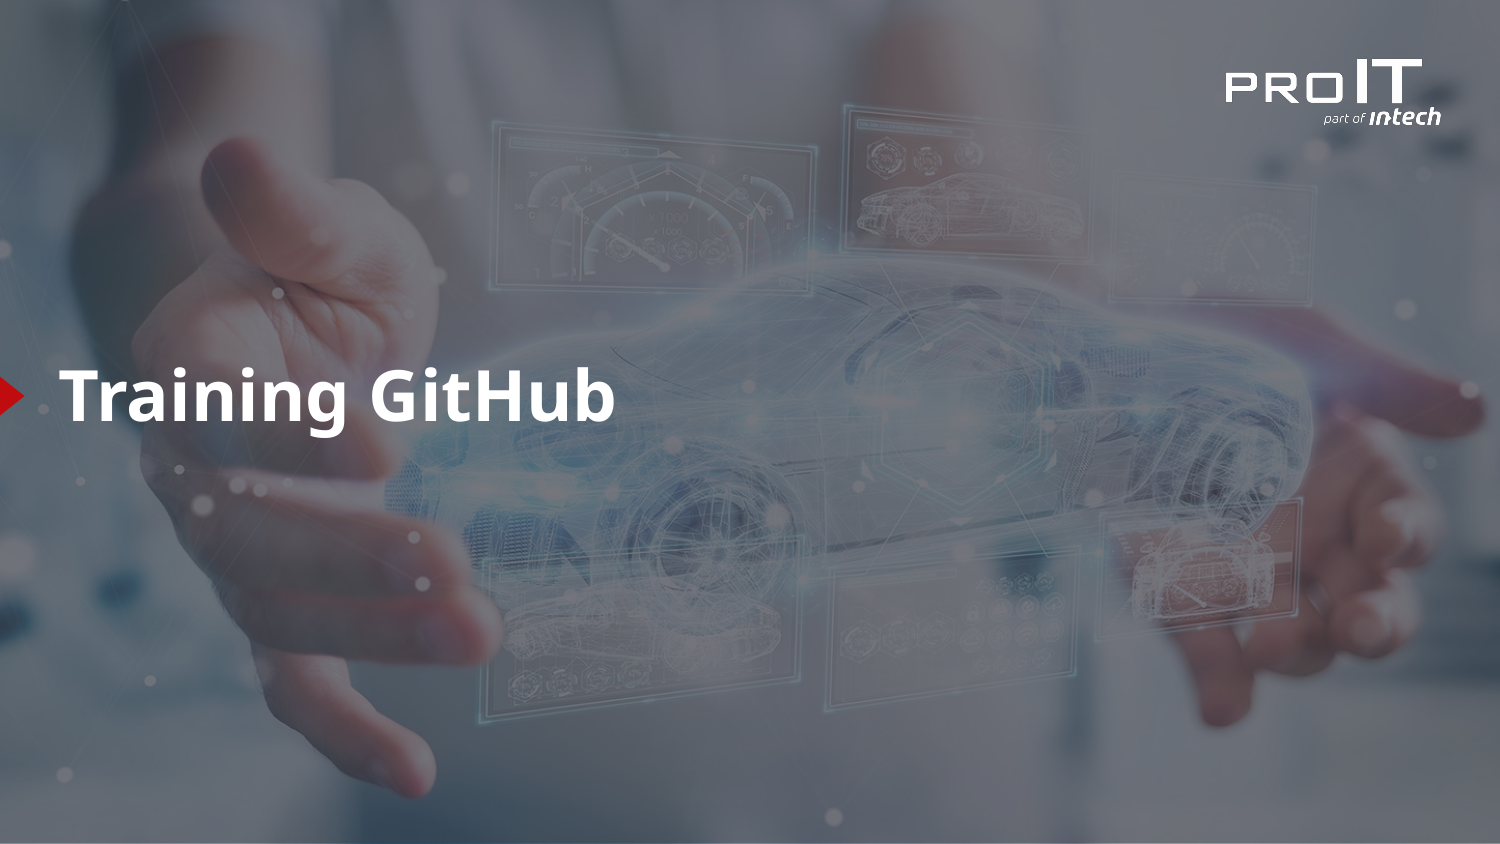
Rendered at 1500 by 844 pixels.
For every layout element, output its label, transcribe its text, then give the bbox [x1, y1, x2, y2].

picture [1222, 53, 1444, 129]
title Training GitHub [59, 350, 1389, 523]
